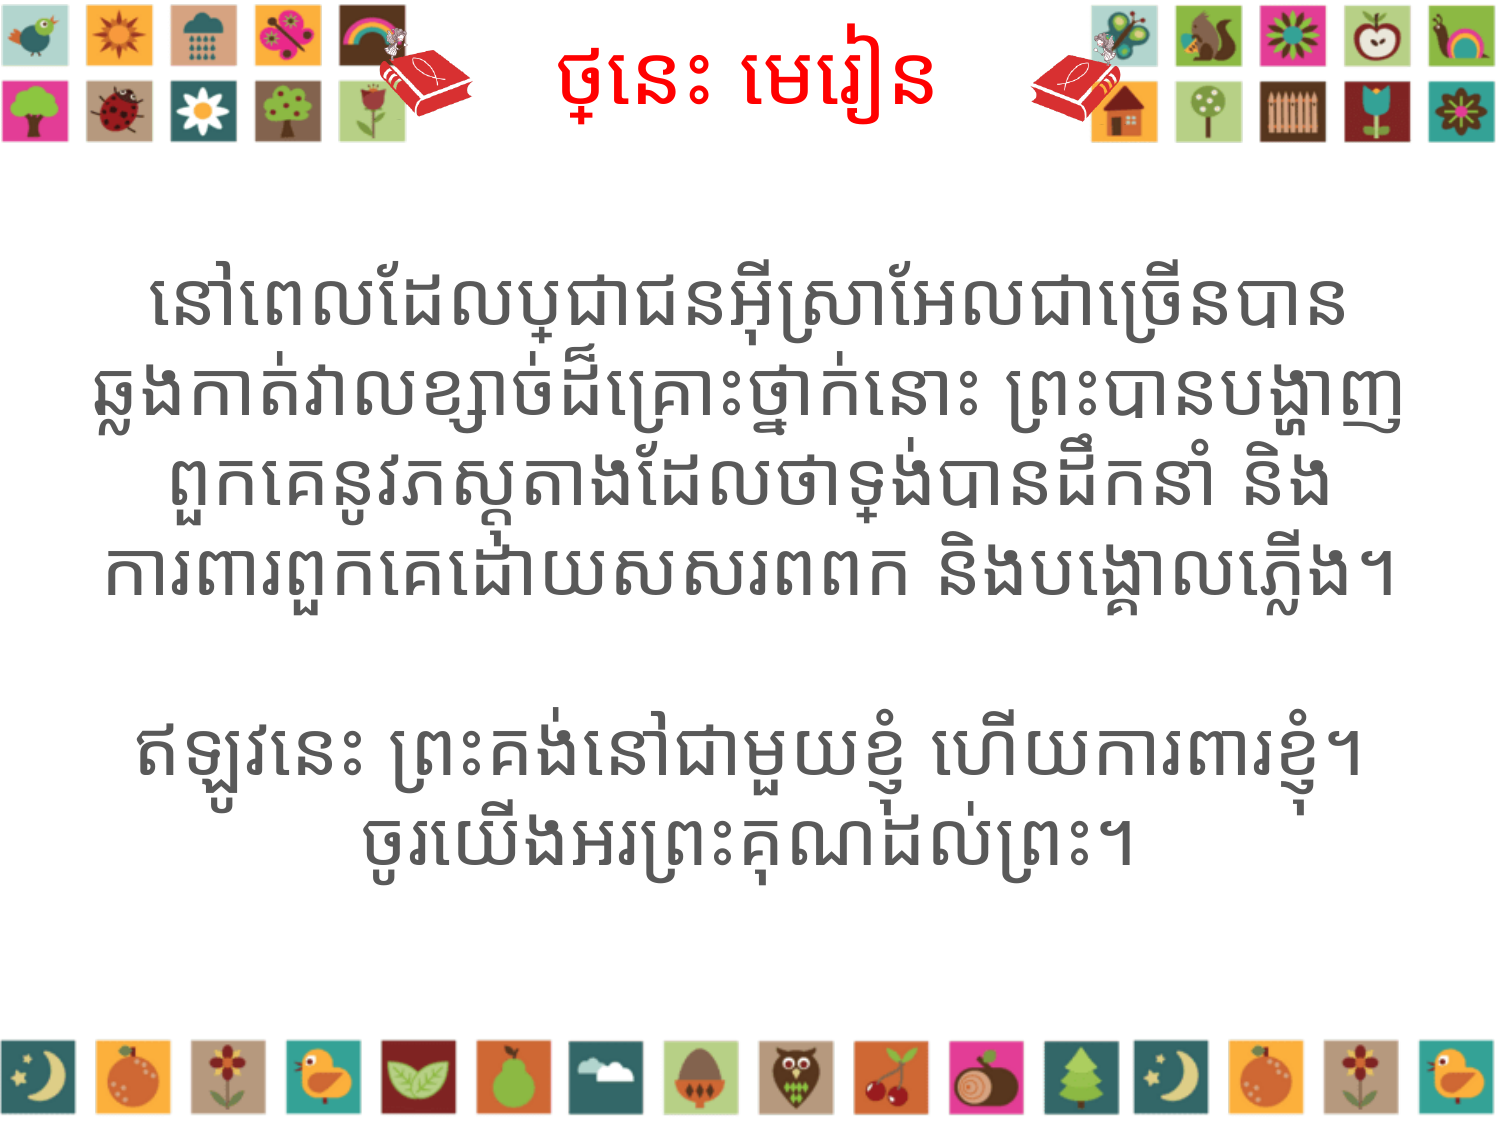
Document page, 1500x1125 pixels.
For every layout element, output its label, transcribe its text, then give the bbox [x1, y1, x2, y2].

picture [998, 3, 1500, 150]
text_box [0, 1028, 1500, 1118]
picture [0, 3, 505, 150]
text_box ថ្ងៃនេះ មេរៀន [425, 13, 1078, 129]
text_box នៅពេលដែលប្រជាជនអ៊ីស្រាអែលជាច្រើនបានឆ្លងកាត់វាលខ្សាច់ដ៏គ្រោះថ្នាក់នោះ ព្រះបានបង្ហាញពួកគេនូវភស្តុតាងដែលថាទ្រង់បានដឹកនាំ និងការពារពួកគេដោយសសរពពក និងបង្គោលភ្លើង។ ឥឡូវនេះ ព្រះគង់នៅជាមួយខ្ញុំ ហើយការពារខ្ញុំ។ ចូរយើងអរព្រះគុណដល់ព្រះ។ [76, 243, 1424, 889]
